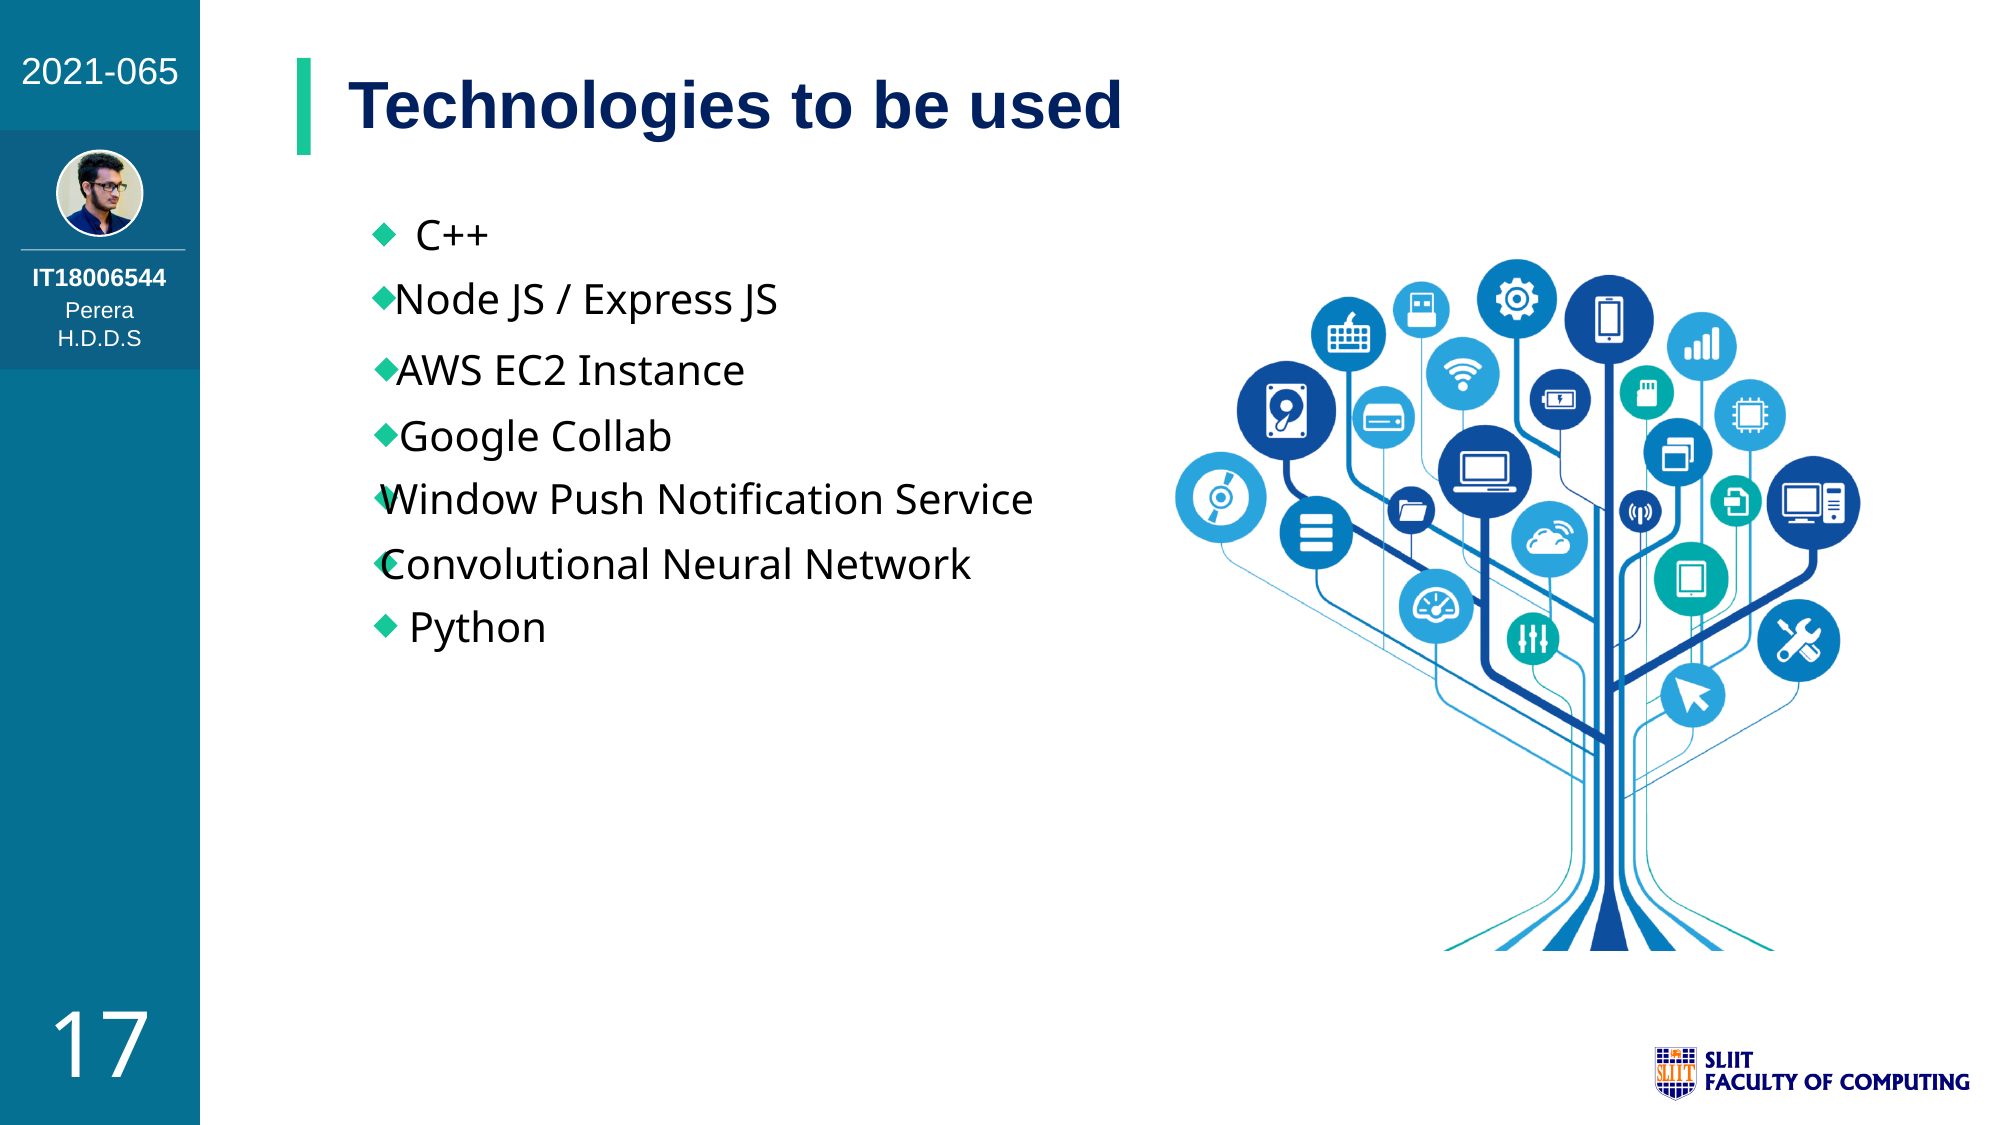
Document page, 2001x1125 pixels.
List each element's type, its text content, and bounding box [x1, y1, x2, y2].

text_box Perera H.D.D.S [9, 288, 190, 359]
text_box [376, 530, 950, 597]
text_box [377, 465, 1012, 531]
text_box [377, 336, 739, 403]
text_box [375, 201, 1991, 268]
picture [1637, 1027, 1983, 1118]
text_box IT18006544 [17, 253, 182, 288]
picture [1167, 246, 1870, 951]
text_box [377, 593, 555, 659]
text_box [56, 149, 144, 237]
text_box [375, 265, 772, 331]
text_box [377, 402, 670, 465]
text_box 17 [32, 977, 168, 1103]
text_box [297, 54, 1143, 155]
